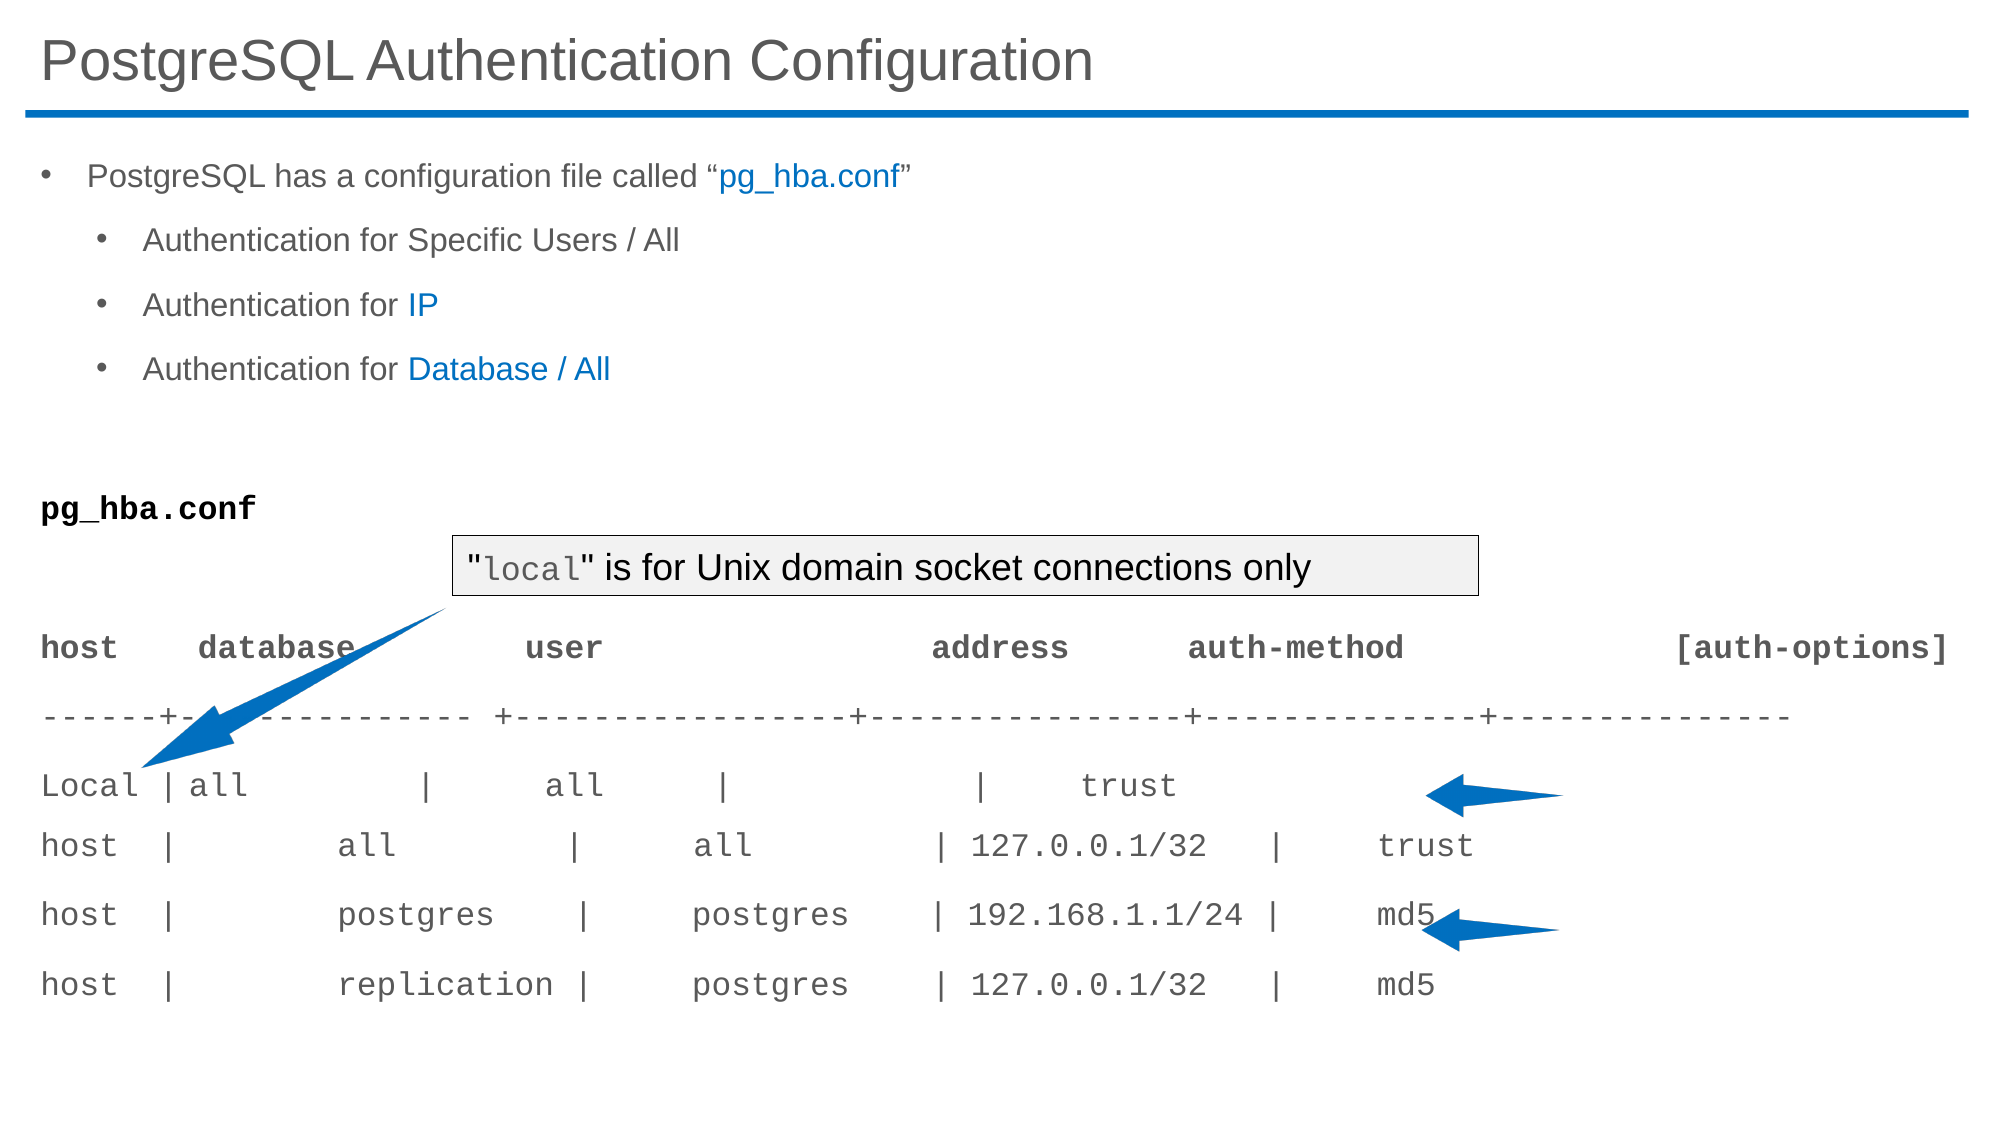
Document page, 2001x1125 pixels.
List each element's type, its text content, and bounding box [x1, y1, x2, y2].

title PostgreSQL Authentication Configuration [25, 22, 1969, 101]
picture [1419, 752, 1570, 839]
picture [105, 563, 482, 812]
picture [1415, 887, 1566, 973]
text_box "local" is for Unix domain socket connections only [452, 535, 1479, 596]
list PostgreSQL has a configuration file called “pg_hba.conf” Authentication for Specific Users / All Authentication for IP Authentication for Database / All pg_hba.conf host database user address auth-method [auth-options] ------+--------------- +-----------------+----------------+--------------+--------------- Local | all | all | | trust host | all | all | 127.0.0.1/32 | trust host | postgres | postgres | 192.168.1.1/24 | md5 host | replication | postgres | 127.0.0.1/32 | md5 [25, 127, 1969, 1027]
